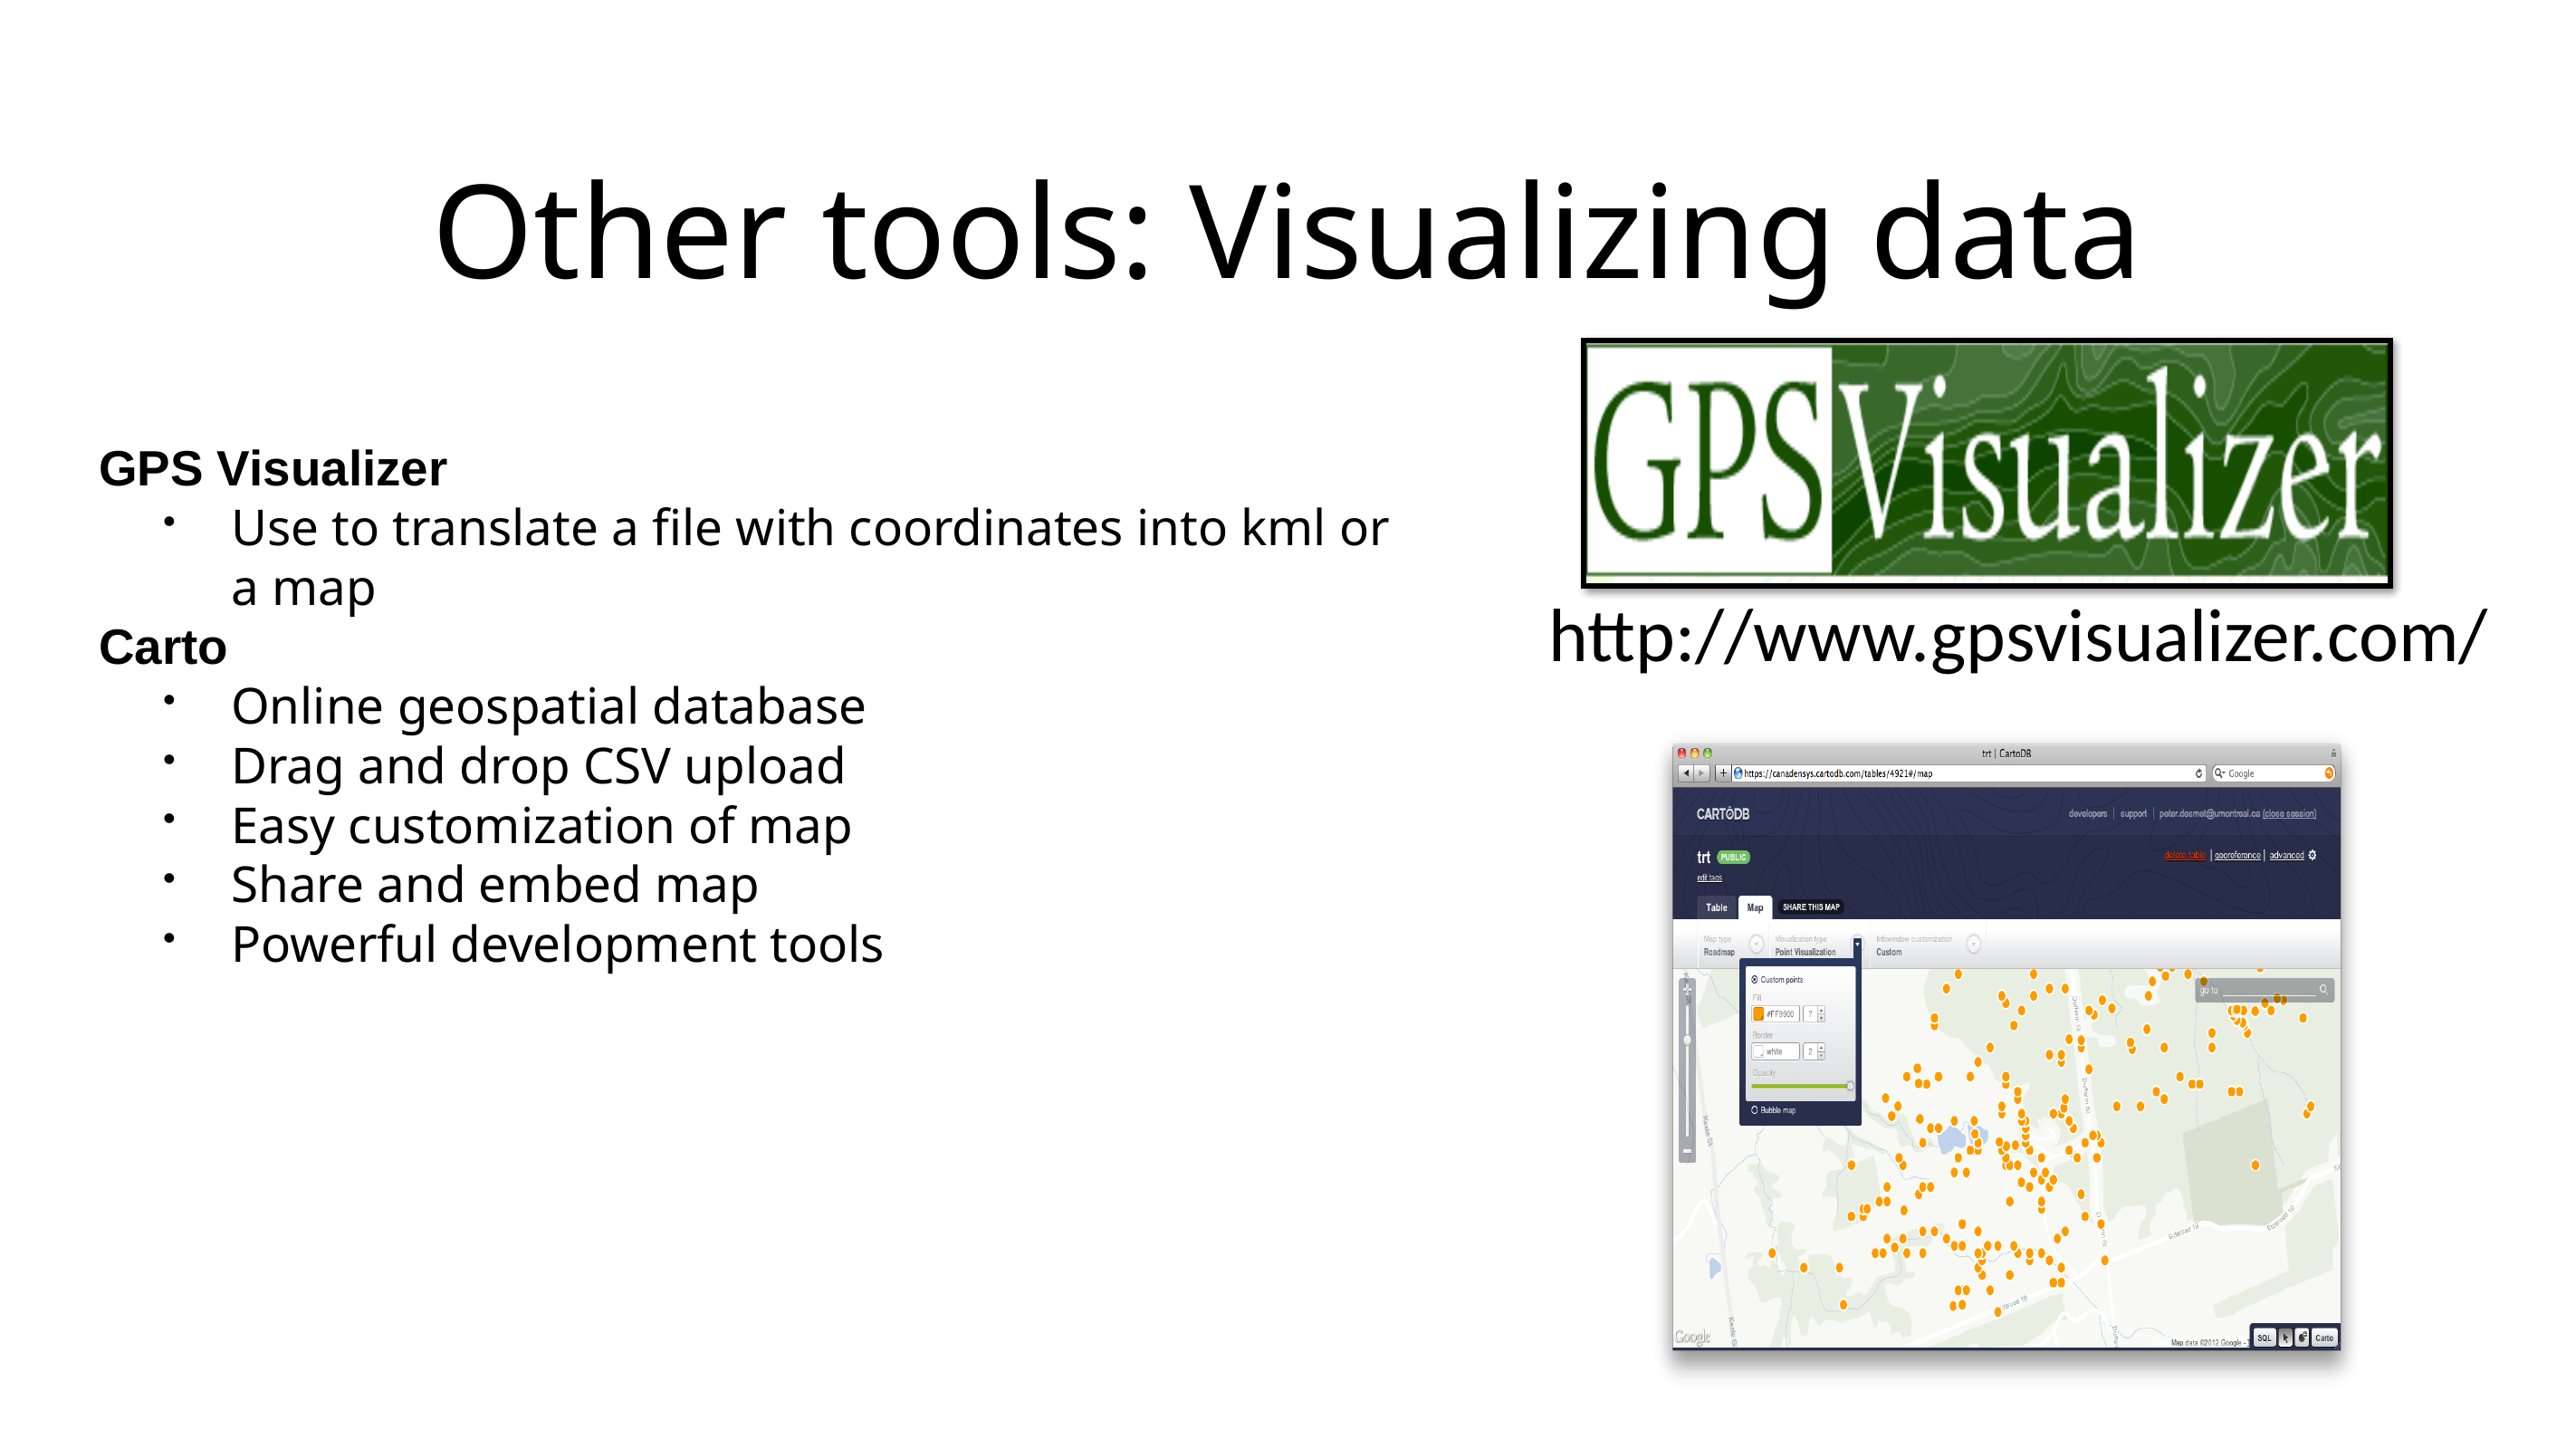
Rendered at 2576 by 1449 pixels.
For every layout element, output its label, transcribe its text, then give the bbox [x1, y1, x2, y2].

text_box http://www.gpsvisualizer.com/ [1539, 579, 2498, 684]
picture [1586, 342, 2389, 584]
list GPS Visualizer Use to translate a file with coordinates into kml or a map Carto Online geospatial database Drag and drop CSV upload Easy customization of map Share and embed map Powerful development tools [91, 427, 1433, 1314]
title Other tools: Visualizing data [187, 65, 2388, 388]
picture [1648, 724, 2365, 1395]
